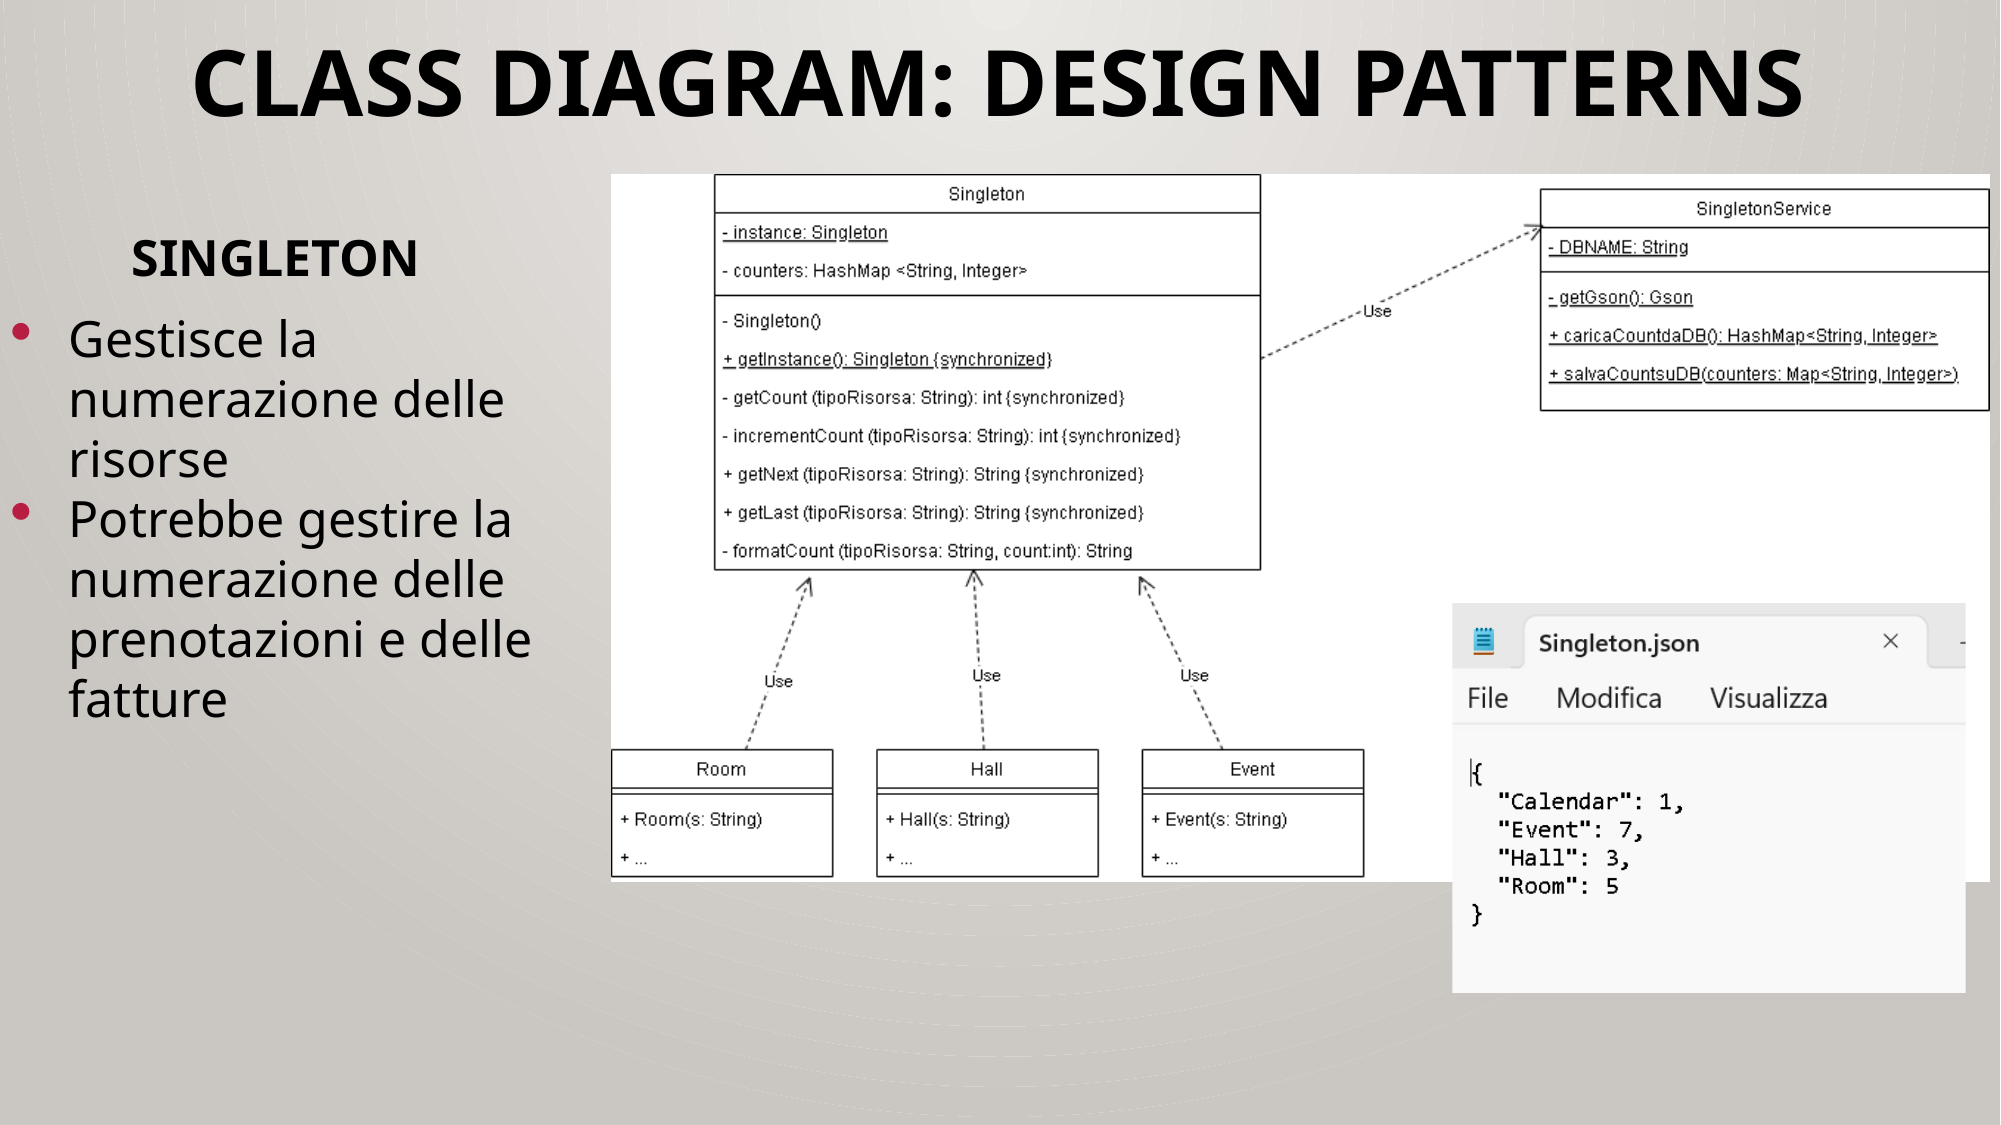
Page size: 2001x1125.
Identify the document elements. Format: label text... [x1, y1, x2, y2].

title CLASS DIAGRAM: DESIGN PATTERNs [0, 0, 2000, 174]
picture [611, 174, 1990, 993]
text_box SINGLETON [116, 206, 469, 300]
text_box Gestisce la numerazione delle risorse Potrebbe gestire la numerazione delle prenotazioni e delle fatture [0, 300, 589, 692]
